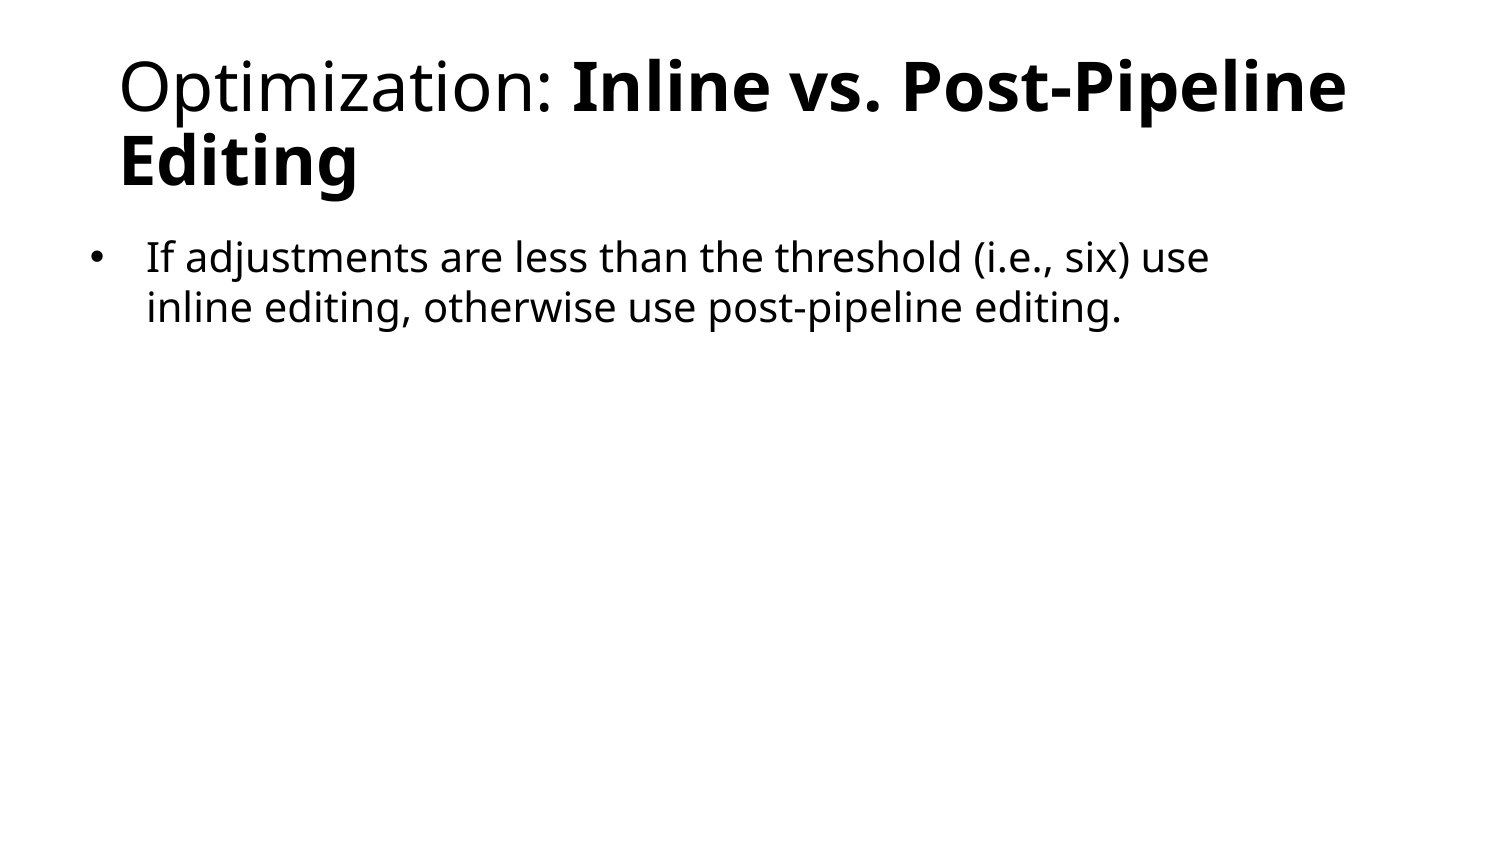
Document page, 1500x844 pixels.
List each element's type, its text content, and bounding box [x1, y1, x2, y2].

title Optimization: Inline vs. Post-Pipeline Editing [103, 44, 1397, 208]
text_box If adjustments are less than the threshold (i.e., six) use inline editing, otherwise use post-pipeline editing. [74, 223, 1315, 339]
